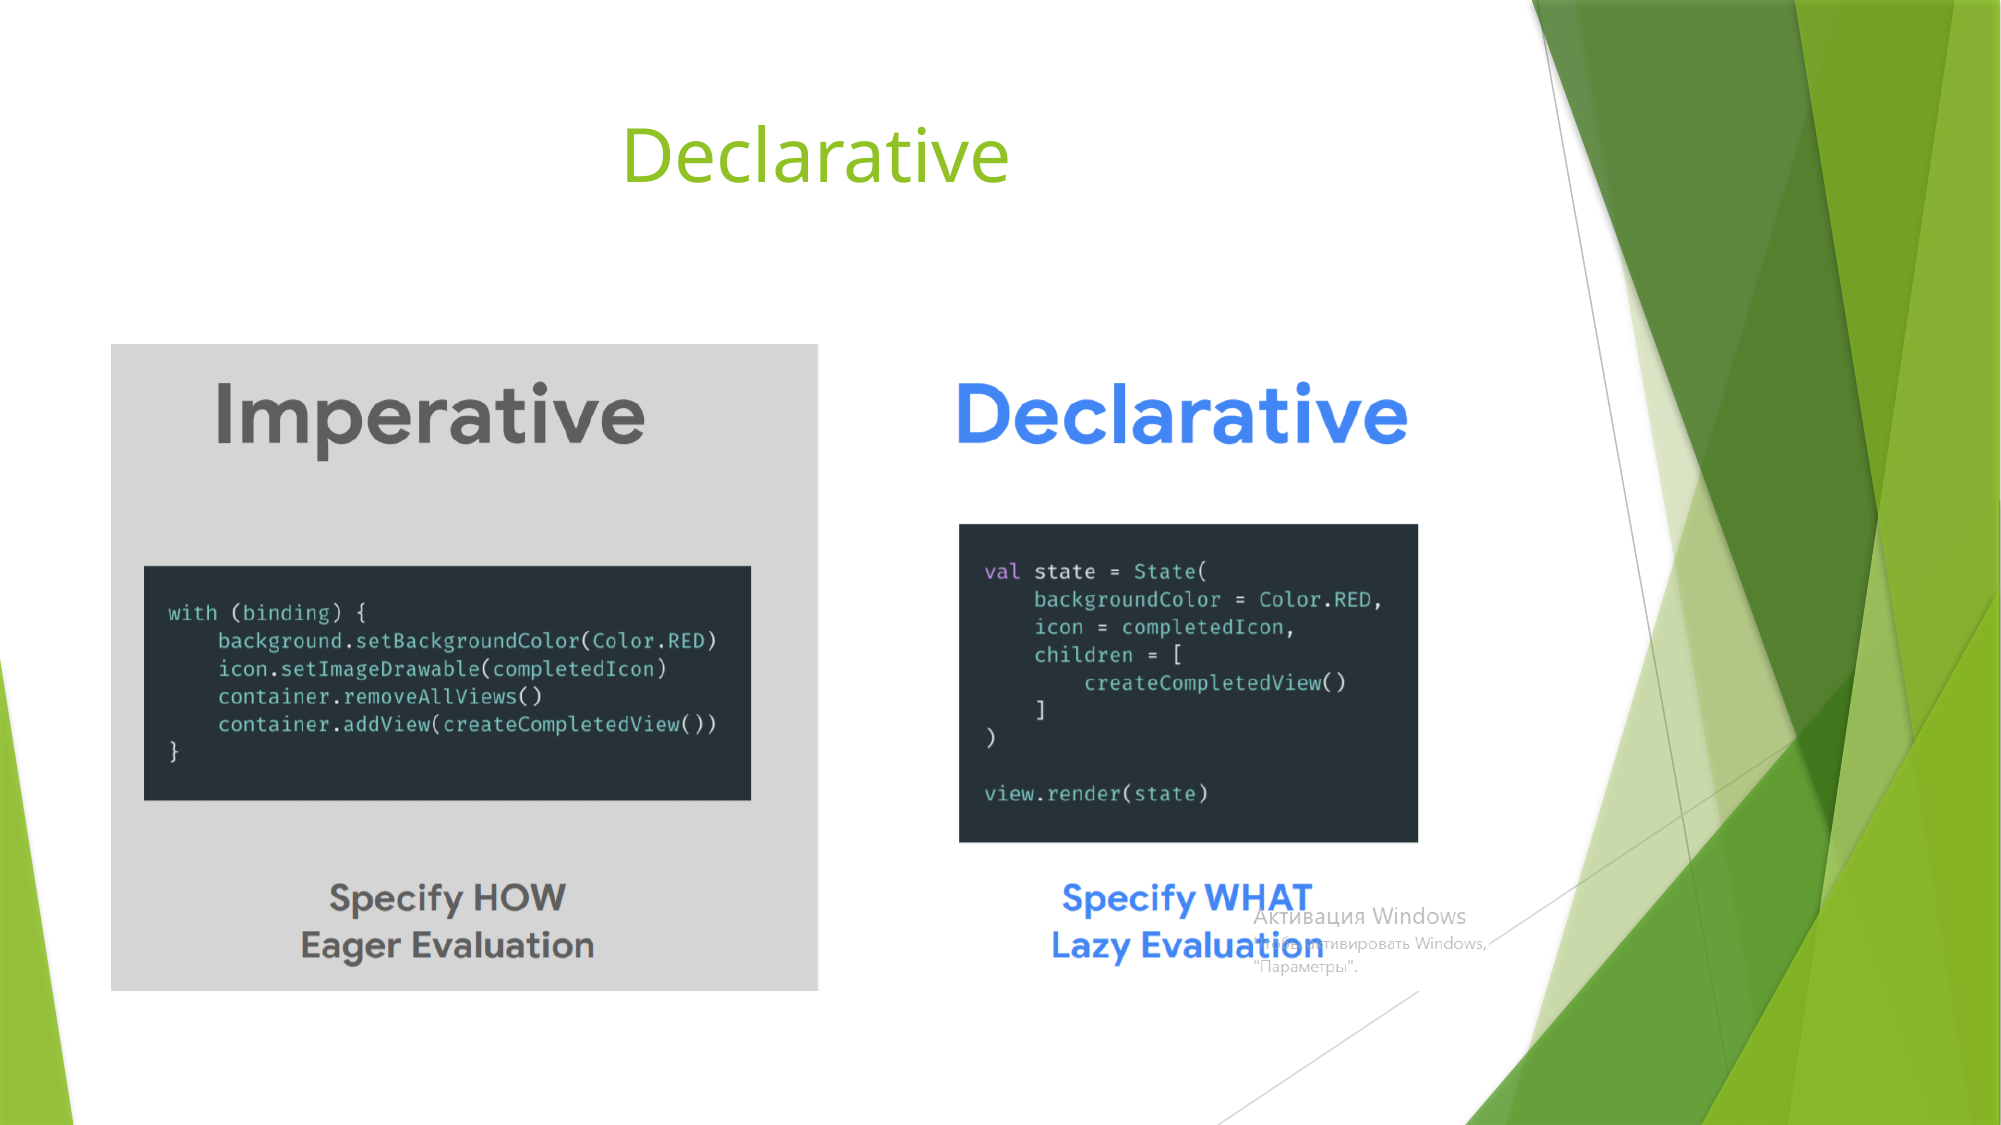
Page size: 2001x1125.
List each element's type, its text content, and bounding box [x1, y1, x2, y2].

title Declarative [111, 99, 1522, 317]
picture [110, 343, 1490, 992]
